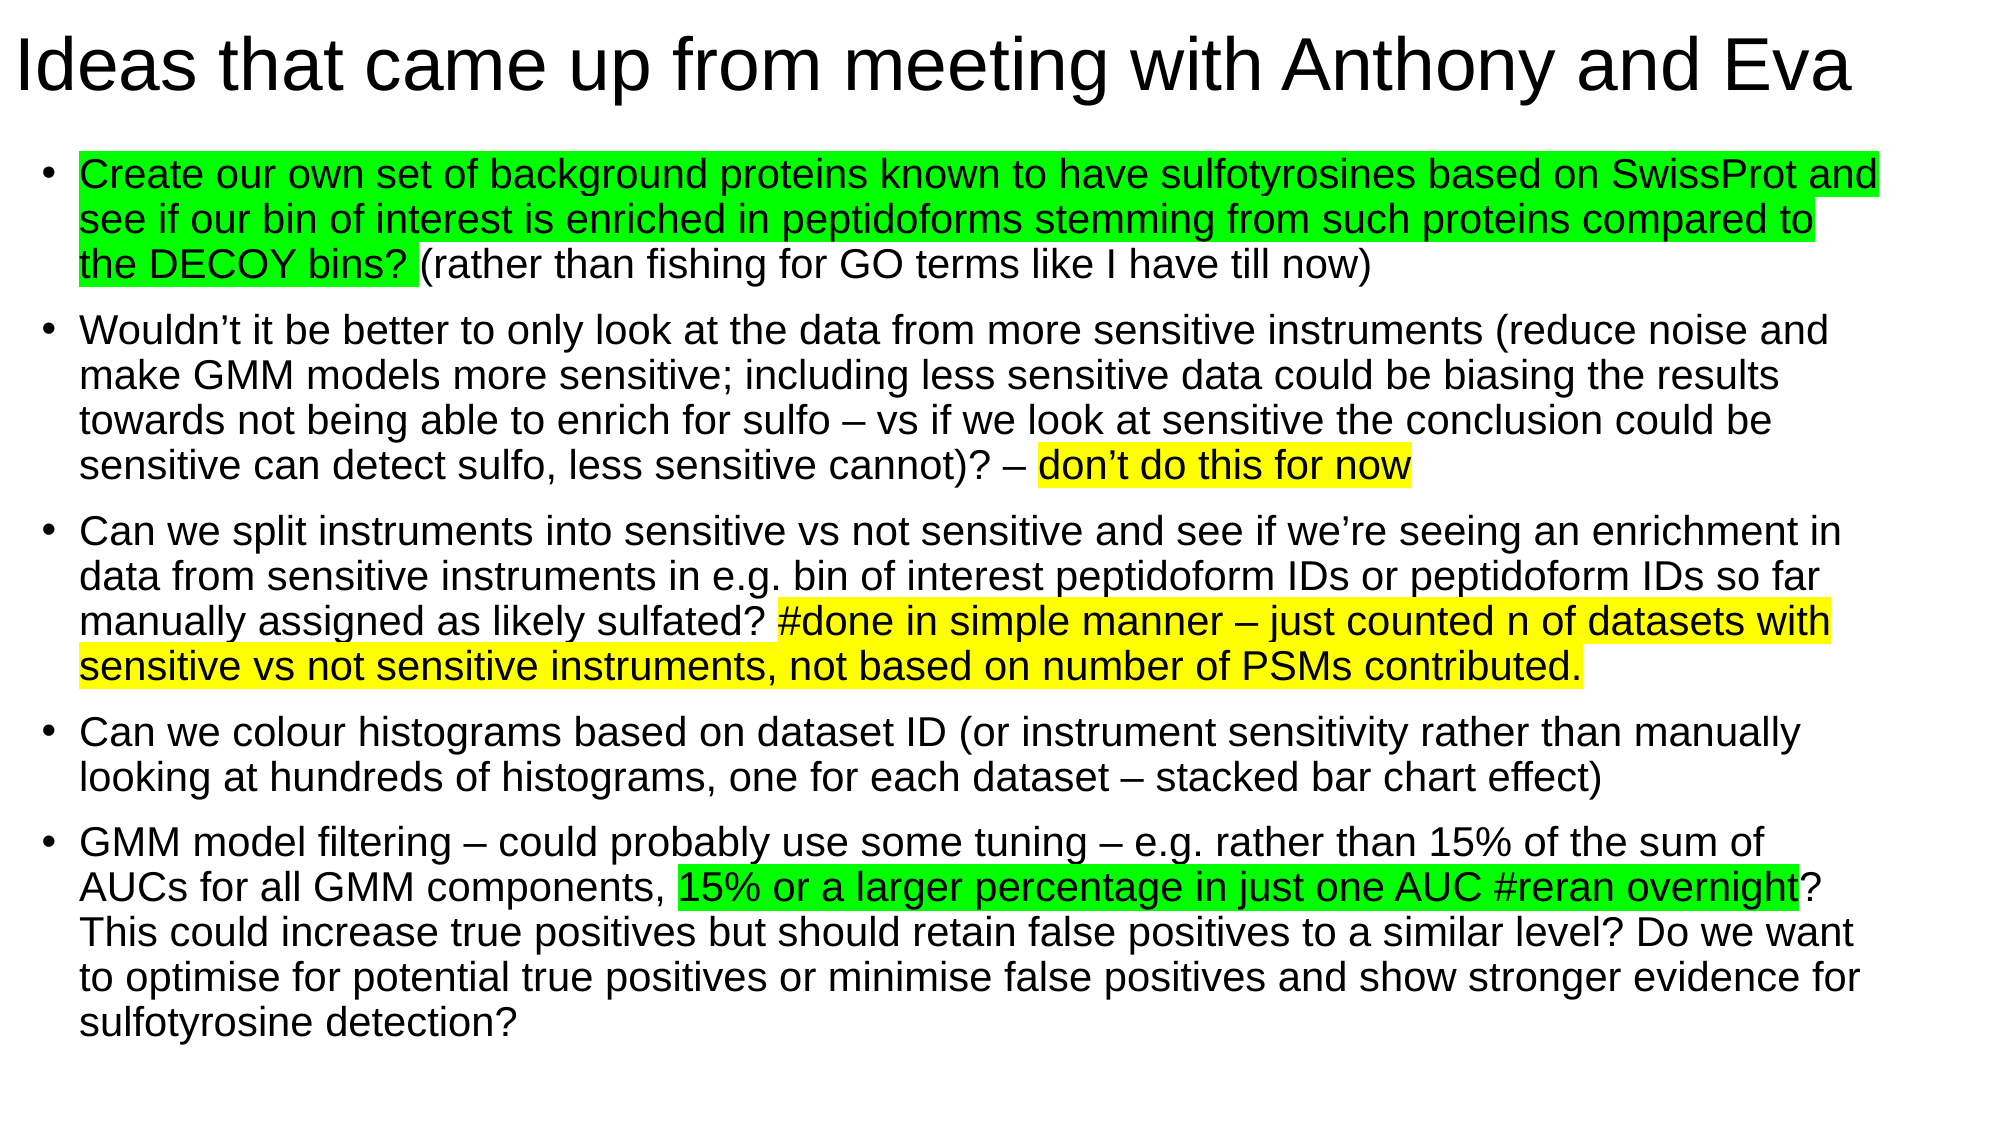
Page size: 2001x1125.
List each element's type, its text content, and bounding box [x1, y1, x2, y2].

text_box Create our own set of background proteins known to have sulfotyrosines based on SwissProt and see if our bin of interest is enriched in peptidoforms stemming from such proteins compared to the DECOY bins? (rather than fishing for GO terms like I have till now) Wouldn’t it be better to only look at the data from more sensitive instruments (reduce noise and make GMM models more sensitive; including less sensitive data could be biasing the results towards not being able to enrich for sulfo – vs if we look at sensitive the conclusion could be sensitive can detect sulfo, less sensitive cannot)? – don’t do this for now Can we split instruments into sensitive vs not sensitive and see if we’re seeing an enrichment in data from sensitive instruments in e.g. bin of interest peptidoform IDs or peptidoform IDs so far manually assigned as likely sulfated? #done in simple manner – just counted n of datasets with sensitive vs not sensitive instruments, not based on number of PSMs contributed. Can we colour histograms based on dataset ID (or instrument sensitivity rather than manually looking at hundreds of histograms, one for each dataset – stacked bar chart effect) GMM model filtering – could probably use some tuning – e.g. rather than 15% of the sum of AUCs for all GMM components, 15% or a larger percentage in just one AUC #reran overnight? This could increase true positives but should retain false positives to a similar level? Do we want to optimise for potential true positives or minimise false positives and show stronger evidence for sulfotyrosine detection? [26, 145, 1897, 1065]
text_box Ideas that came up from meeting with Anthony and Eva [0, 18, 1983, 236]
